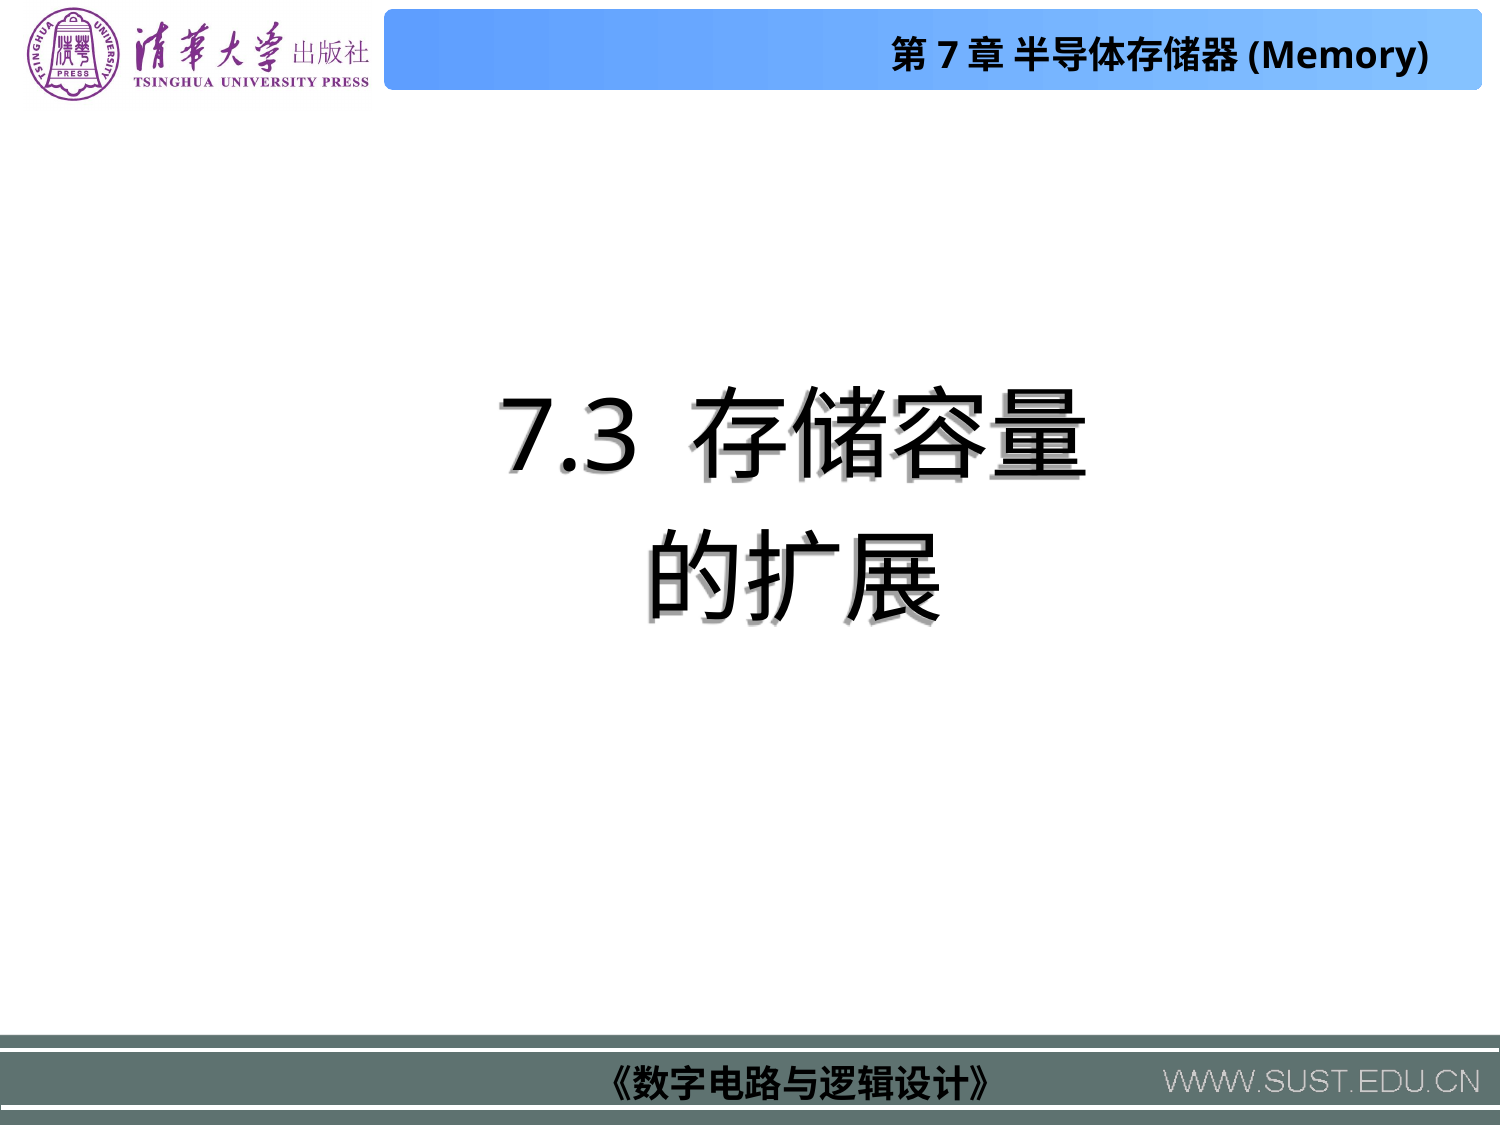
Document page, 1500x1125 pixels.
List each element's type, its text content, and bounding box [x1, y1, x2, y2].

text_box 由于DRAM存储结点的结构非常简单，因此单片DRAM的容量很大，用于需要大量存储数据的场合。 [1151, 1057, 1492, 1105]
picture [23, 0, 372, 111]
text_box 7.3 存储容量 的扩展 [313, 338, 1277, 518]
